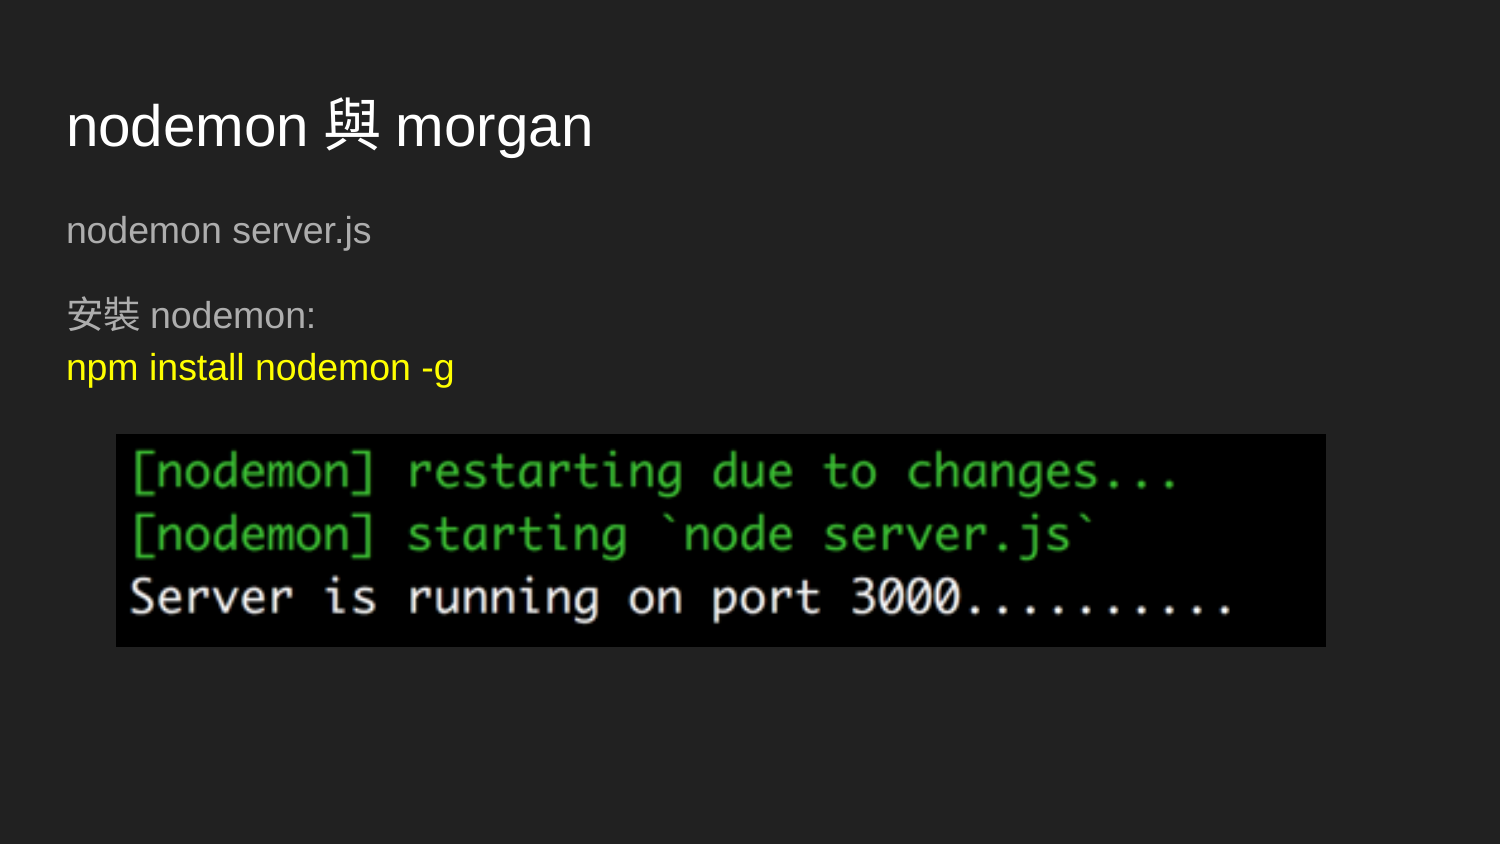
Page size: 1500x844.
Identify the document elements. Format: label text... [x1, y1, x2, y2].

picture [116, 433, 1326, 647]
title nodemon與morgan [51, 72, 1449, 167]
list nodemon server.js 安裝nodemon: npm install nodemon -g [51, 184, 1449, 746]
